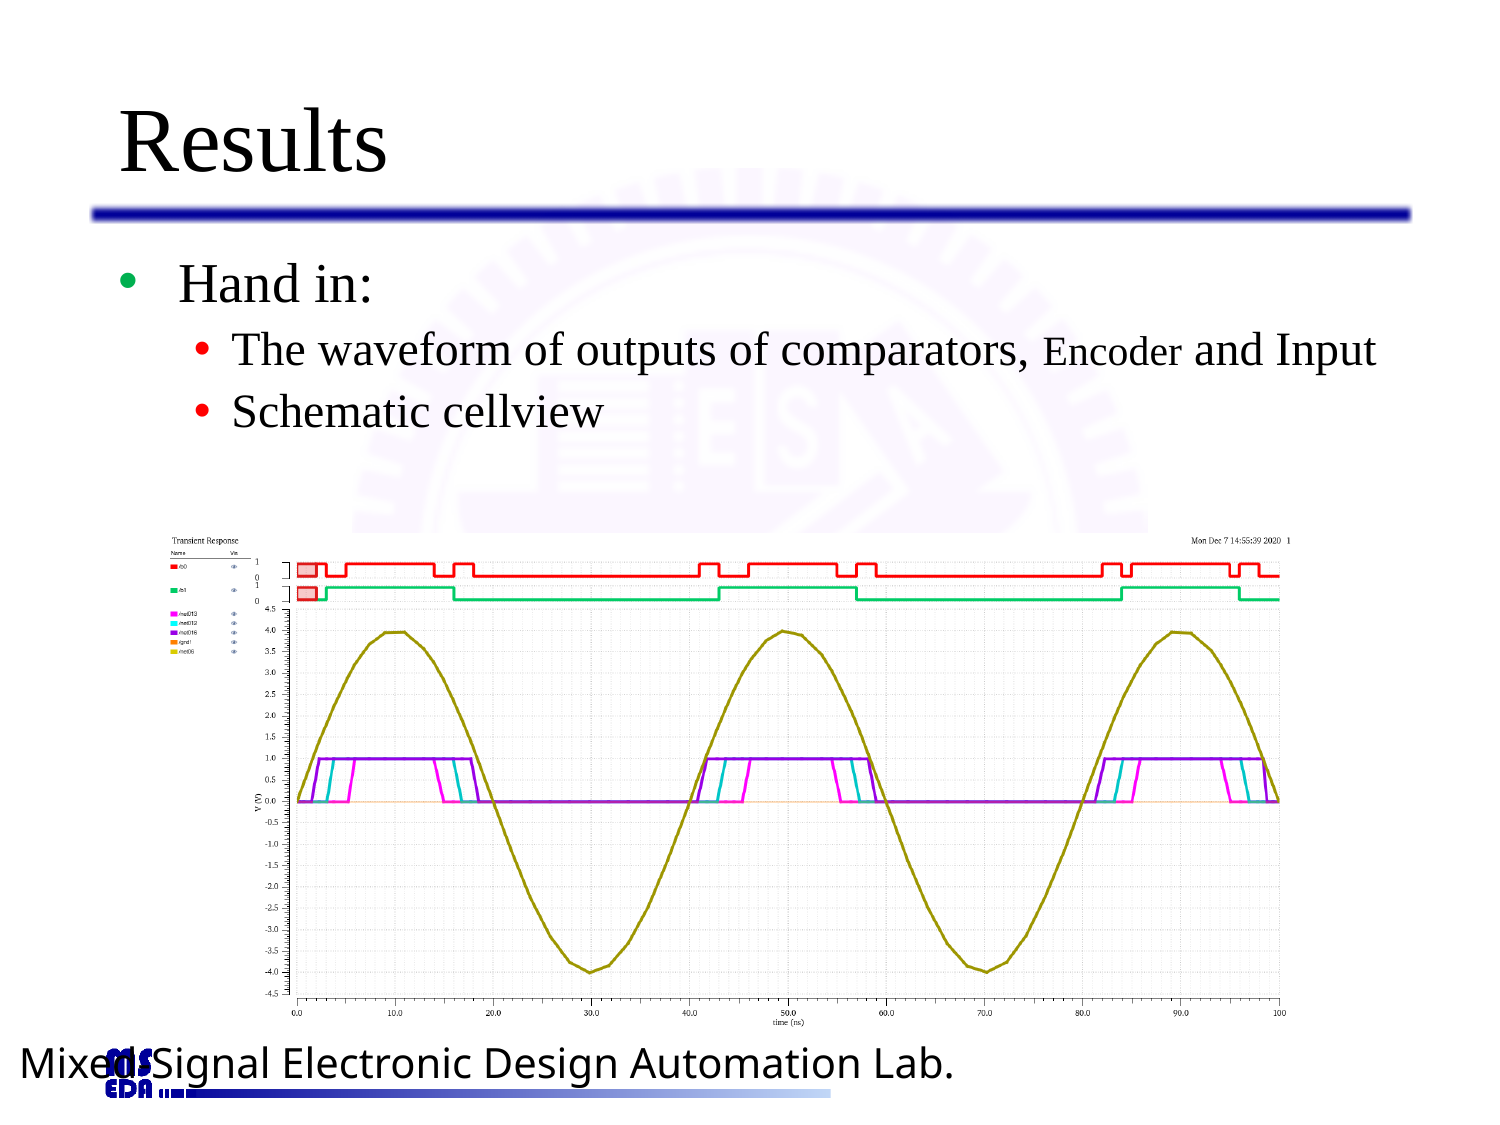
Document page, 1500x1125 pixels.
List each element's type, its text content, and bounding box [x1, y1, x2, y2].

title Results [103, 68, 1398, 199]
picture [117, 1058, 129, 1075]
picture [169, 533, 1295, 1029]
picture [103, 1046, 155, 1099]
list Hand in: The waveform of outputs of comparators, Encoder and Input Schematic cellview [103, 245, 1398, 1014]
